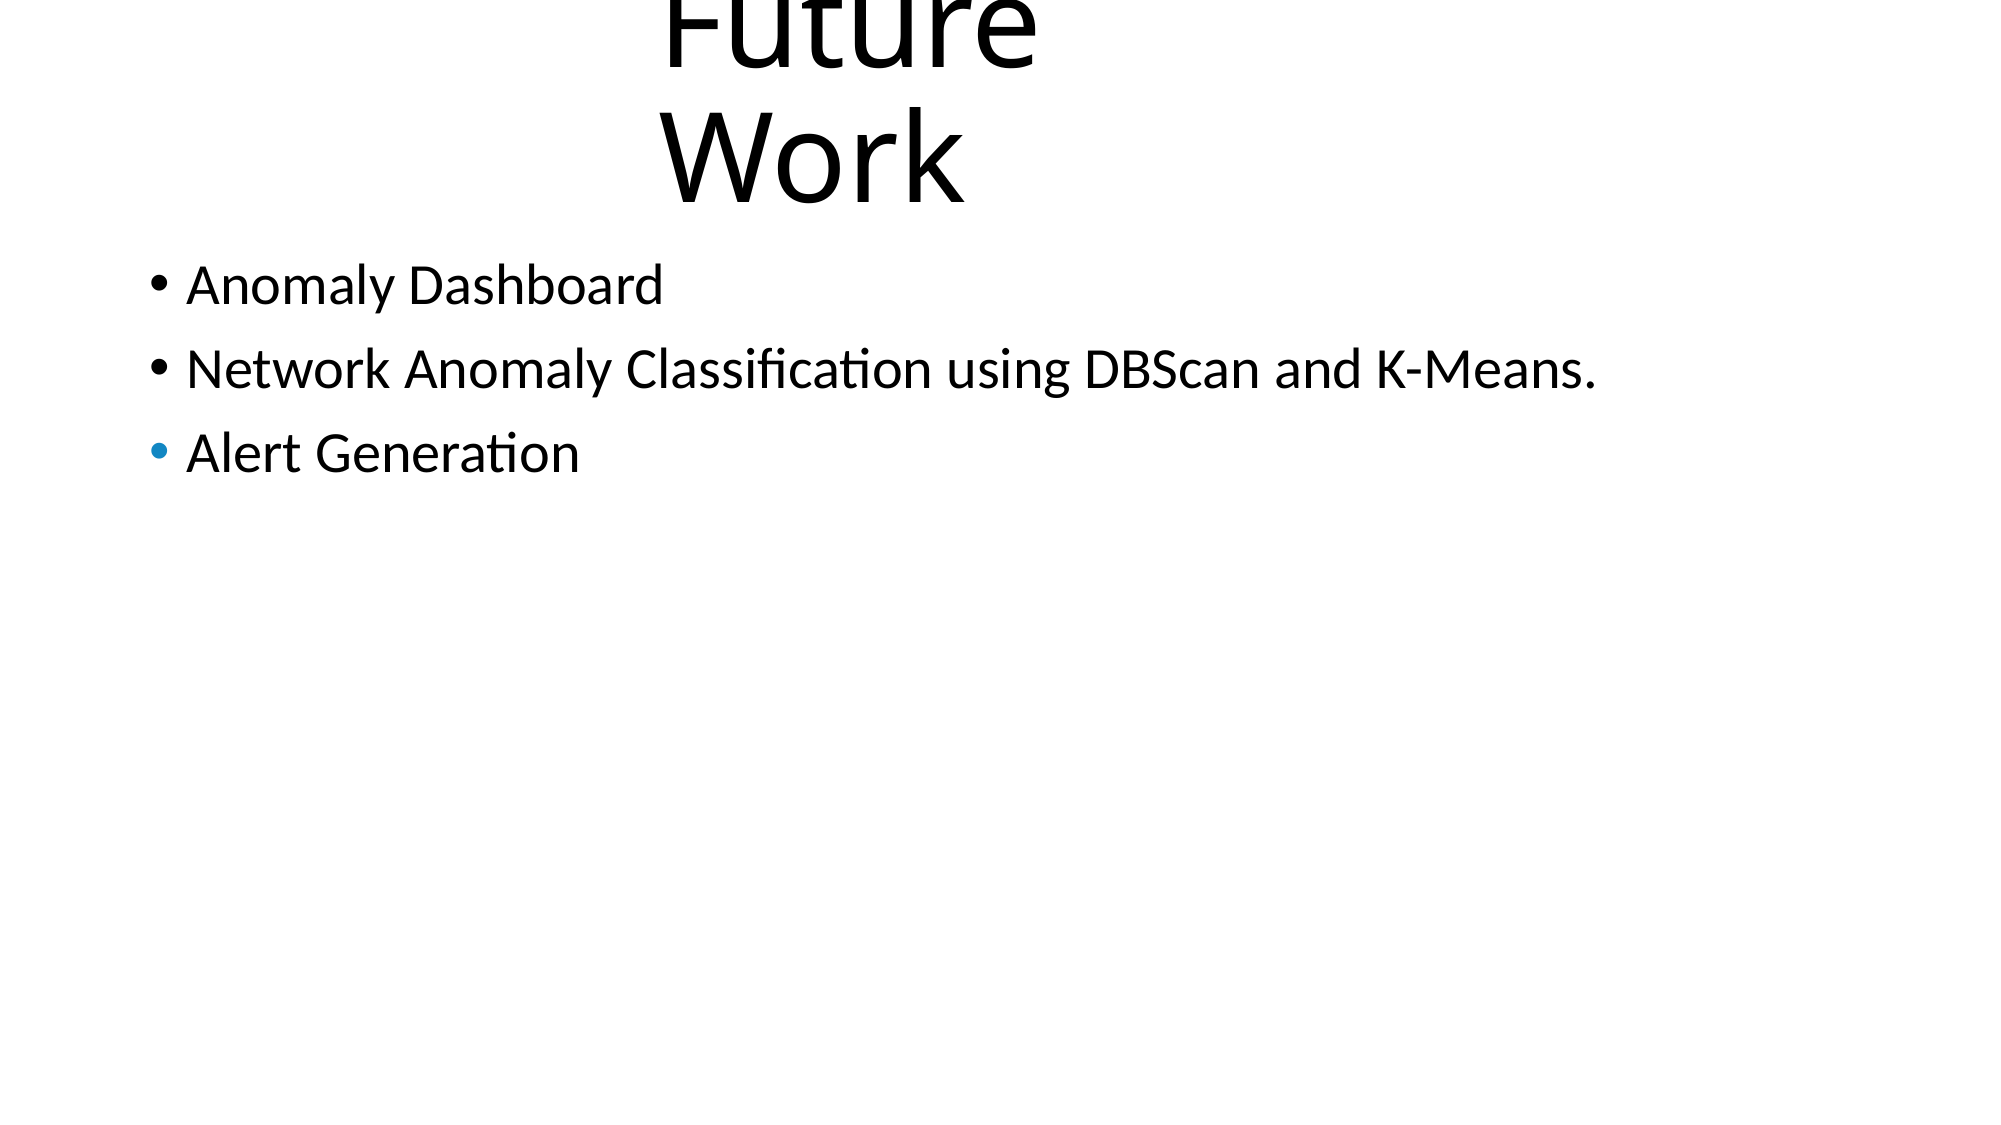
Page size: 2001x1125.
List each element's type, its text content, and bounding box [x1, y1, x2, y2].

title Future Work [643, 53, 1357, 246]
list Anomaly Dashboard Network Anomaly Classification using DBScan and K-Means. Alert Generation [134, 246, 1778, 597]
